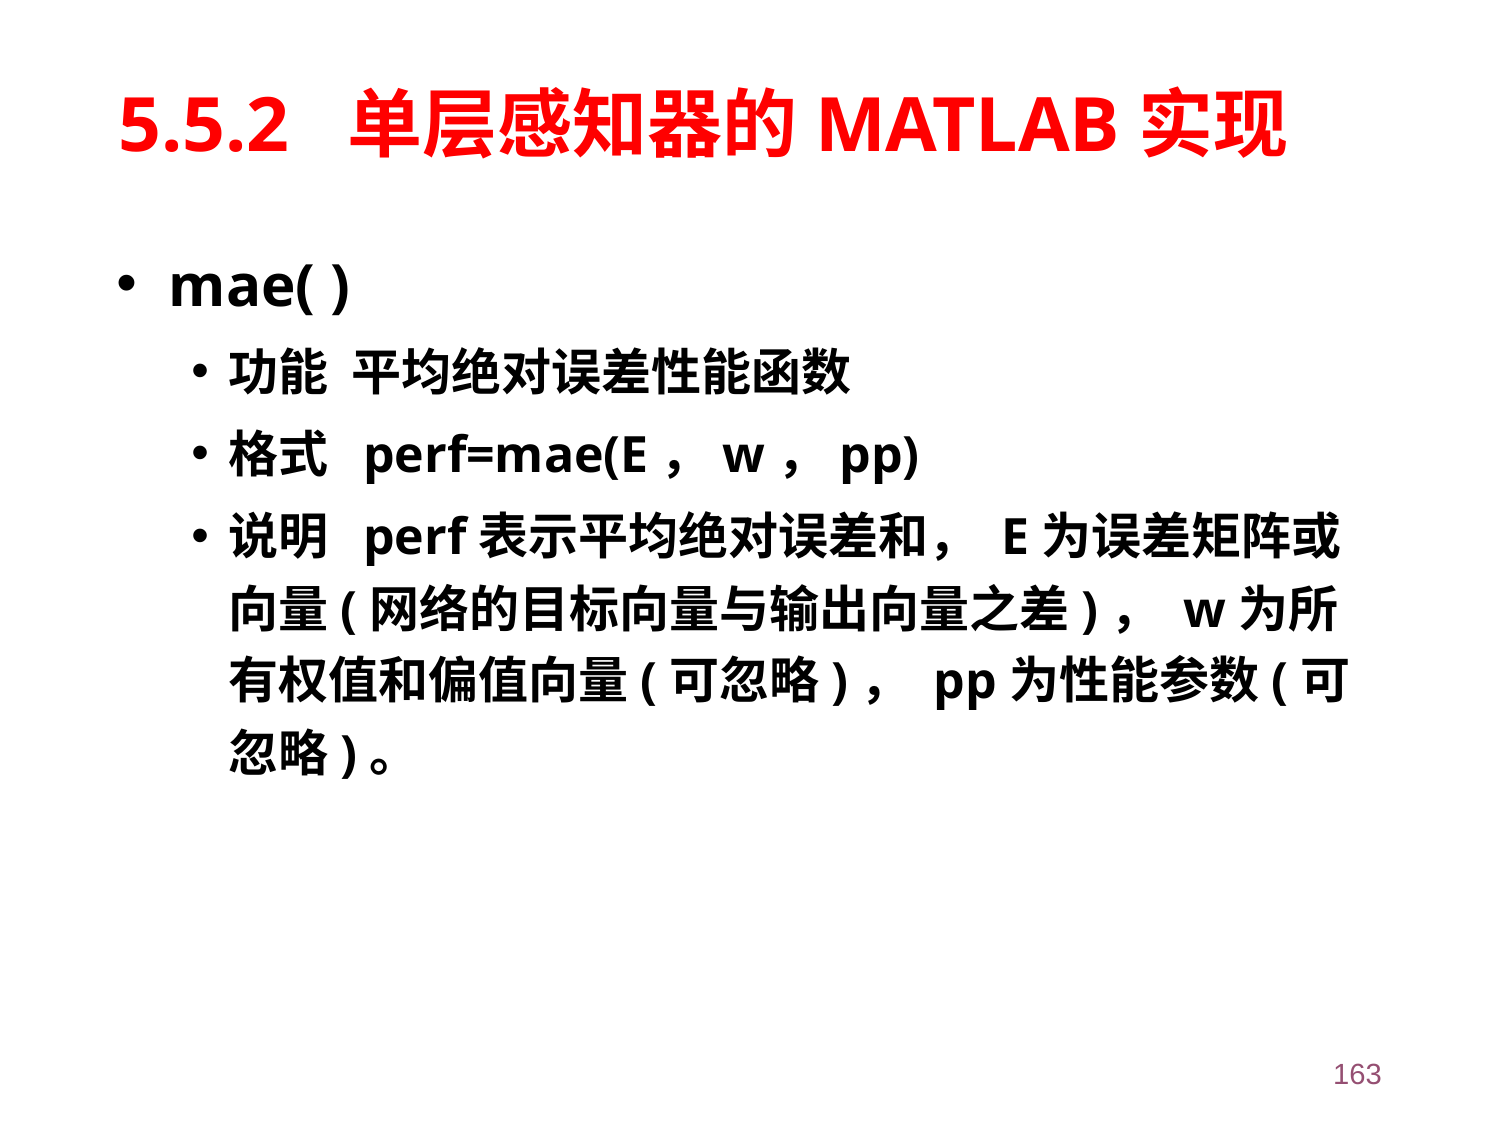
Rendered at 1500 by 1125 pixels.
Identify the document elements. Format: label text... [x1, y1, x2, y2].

title 5.5.2 单层感知器的MATLAB实现 [103, 59, 1397, 195]
list mae( ) 功能 平均绝对误差性能函数 格式 perf=mae(E，w，pp) 说明 perf表示平均绝对误差和， E为误差矩阵或向量(网络的目标向量与输出向量之差)， w为所有权值和偏值向量(可忽略)， pp为性能参数(可忽略)。 [101, 226, 1396, 941]
slide_number 163 [1059, 1042, 1397, 1103]
